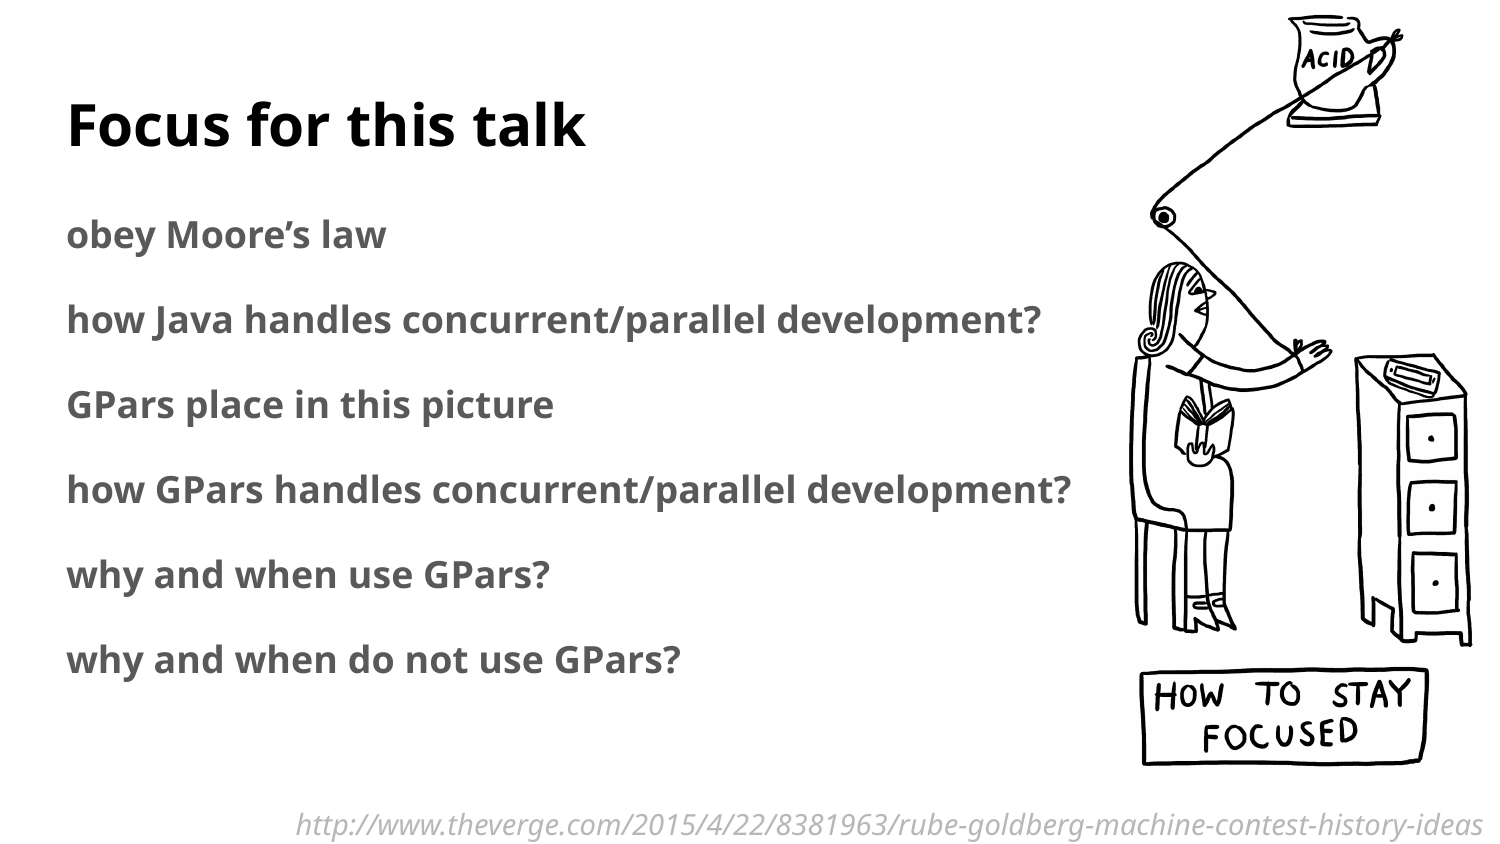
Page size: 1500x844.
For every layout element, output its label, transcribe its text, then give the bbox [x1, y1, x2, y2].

title Focus for this talk [51, 72, 1096, 167]
text_box http://www.theverge.com/2015/4/22/8381963/rube-goldberg-machine-contest-history-ideas [251, 803, 1500, 844]
list obey Moore’s law how Java handles concurrent/parallel development? GPars place in this picture how GPars handles concurrent/parallel development? why and when use GPars? why and when do not use GPars? [51, 189, 1096, 750]
picture [1101, 0, 1500, 789]
